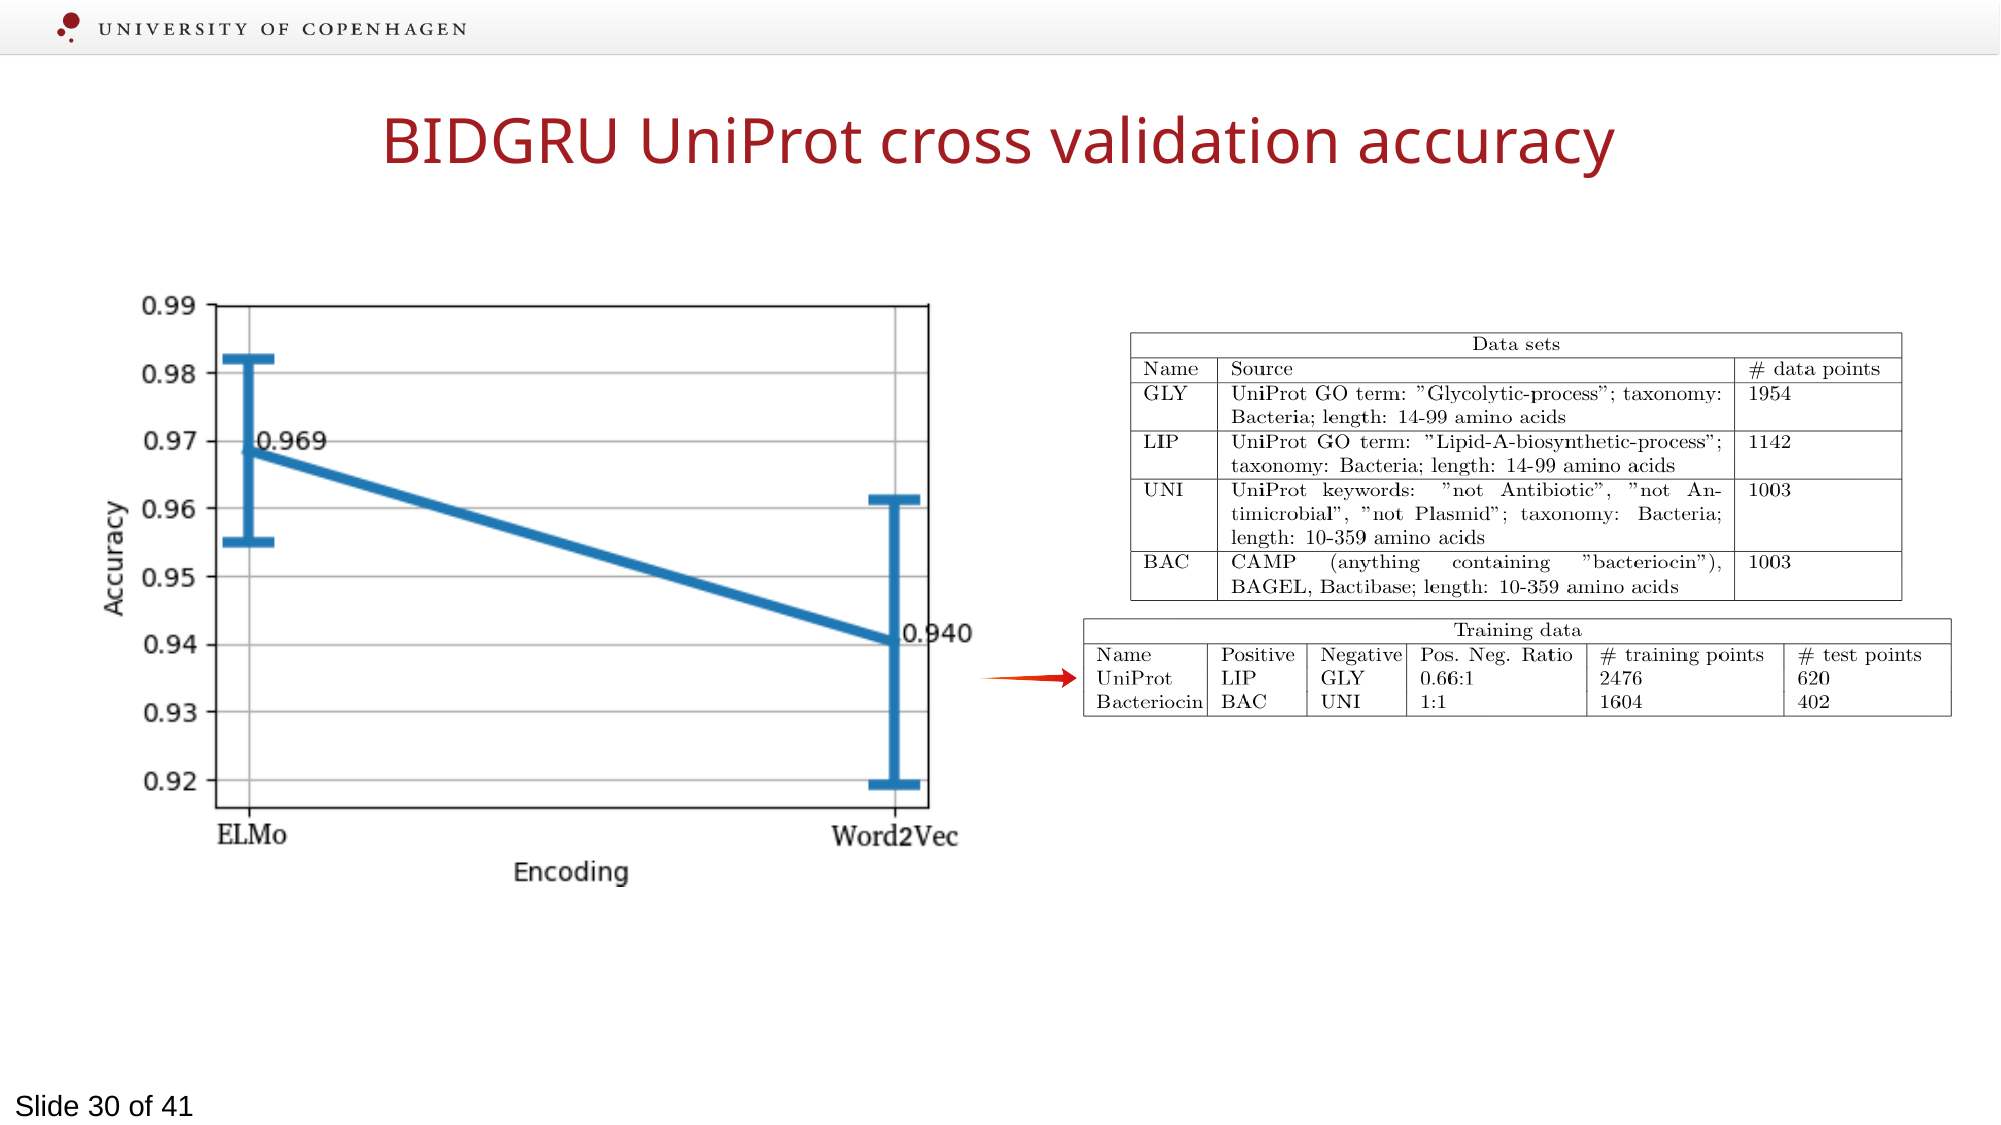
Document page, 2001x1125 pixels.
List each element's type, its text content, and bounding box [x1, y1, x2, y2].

text_box BIDGRU UniProt cross validation accuracy [99, 44, 1900, 233]
text_box [96, 101, 1903, 243]
picture [99, 291, 1957, 887]
picture [92, 15, 474, 41]
picture [1127, 329, 1908, 603]
